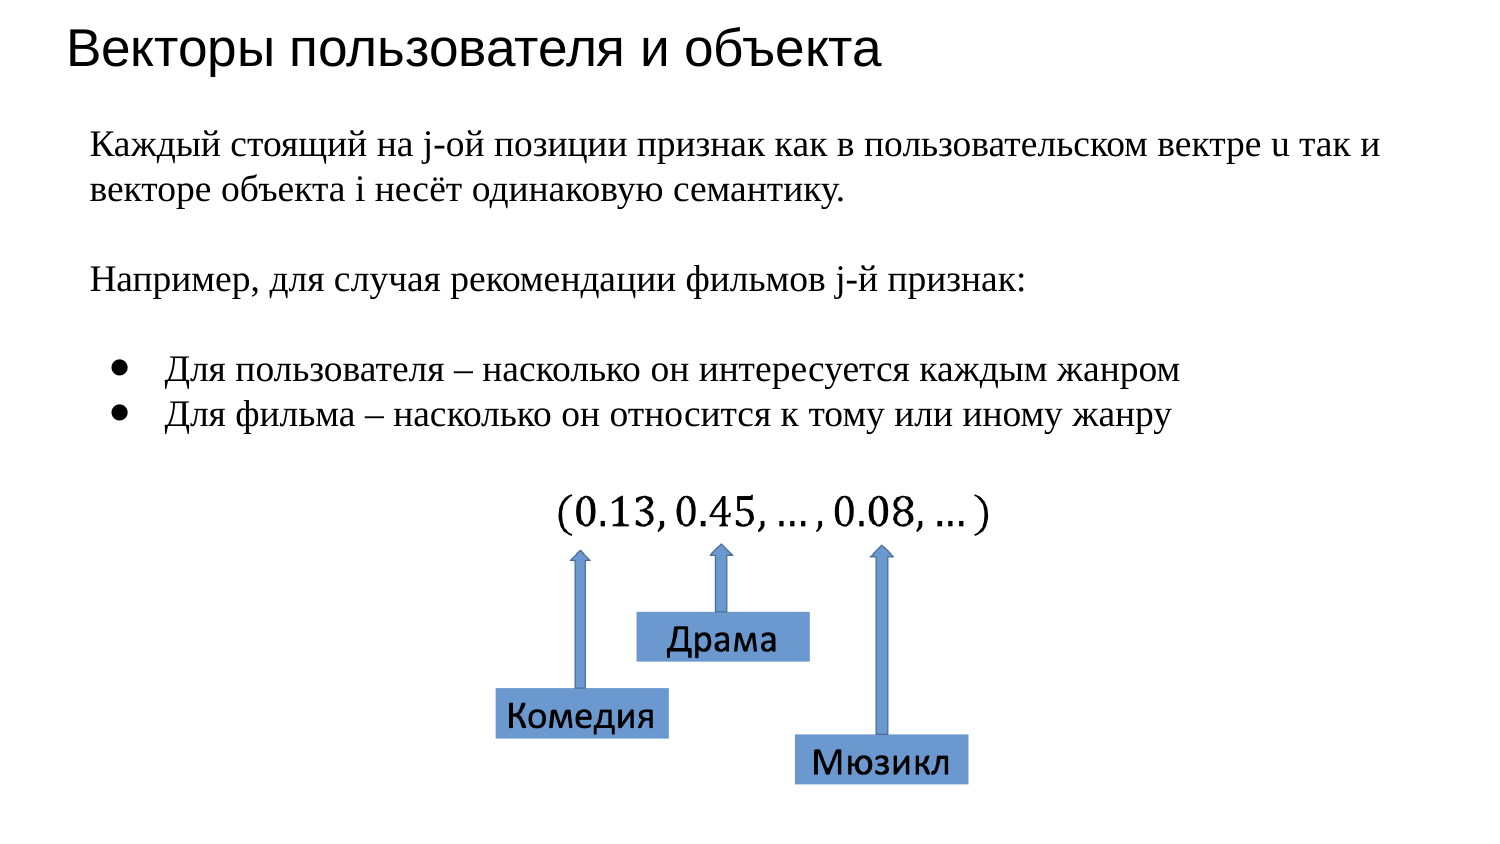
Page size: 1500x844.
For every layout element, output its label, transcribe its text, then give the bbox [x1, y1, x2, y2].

picture [482, 471, 1009, 799]
text_box Каждый стоящий на j-ой позиции признак как в пользовательском вектре u так и векторе объекта i несёт одинаковую семантику. Например, для случая рекомендации фильмов j-й признак: Для пользователя – насколько он интересуется каждым жанром Для фильма – насколько он относится к тому или иному жанру [74, 103, 1444, 681]
title Векторы пользователя и объекта [51, 0, 1449, 92]
